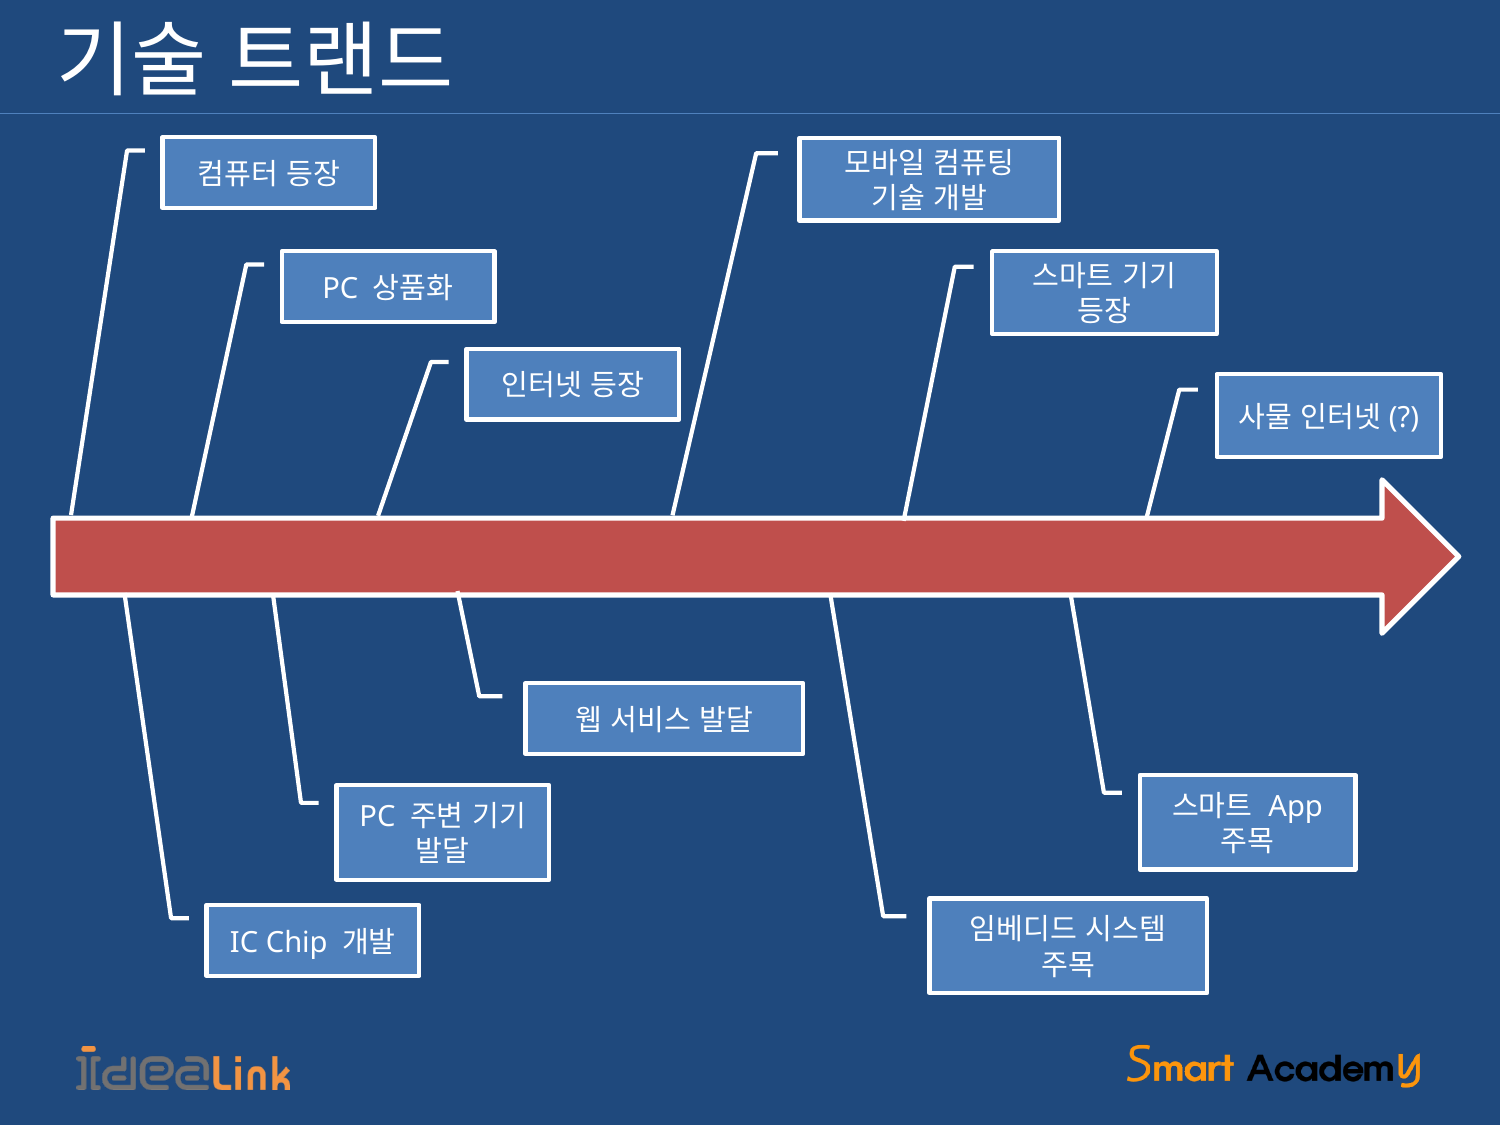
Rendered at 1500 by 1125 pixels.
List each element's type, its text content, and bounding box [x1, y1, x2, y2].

text_box 인터넷 등장 [464, 347, 681, 422]
text_box 웹 서비스 발달 [455, 590, 503, 699]
text_box 스마트 기기 등장 [990, 249, 1219, 336]
text_box PC 주변 기기 발달 [271, 595, 319, 805]
picture [76, 1046, 290, 1090]
text_box 임베디드 시스템 주목 [927, 896, 1209, 995]
text_box 모바일 컴퓨팅 기술 개발 [670, 151, 778, 516]
picture [1074, 1015, 1474, 1125]
text_box 컴퓨터 등장 [160, 135, 377, 210]
text_box PC 주변 기기 발달 [334, 783, 551, 882]
text_box IC Chip 개발 [204, 903, 421, 978]
text_box 스마트 App 주목 [1068, 594, 1122, 795]
text_box PC 상품화 [280, 249, 497, 324]
text_box [50, 477, 1462, 636]
text_box 모바일 컴퓨팅 기술 개발 [797, 136, 1061, 223]
text_box 사물 인터넷(?) [1215, 372, 1443, 459]
text_box 사물 인터넷(?) [1144, 387, 1198, 518]
text_box 임베디드 시스템 주목 [828, 592, 907, 919]
text_box 인터넷 등장 [376, 359, 449, 517]
text_box 스마트 기기 등장 [901, 264, 974, 522]
title 기술 트랜드 [41, 0, 1176, 114]
text_box IC Chip 개발 [122, 592, 189, 921]
text_box 컴퓨터 등장 [68, 148, 145, 516]
text_box 스마트 App 주목 [1138, 773, 1358, 872]
text_box 웹 서비스 발달 [523, 681, 805, 756]
text_box PC 상품화 [189, 262, 265, 518]
